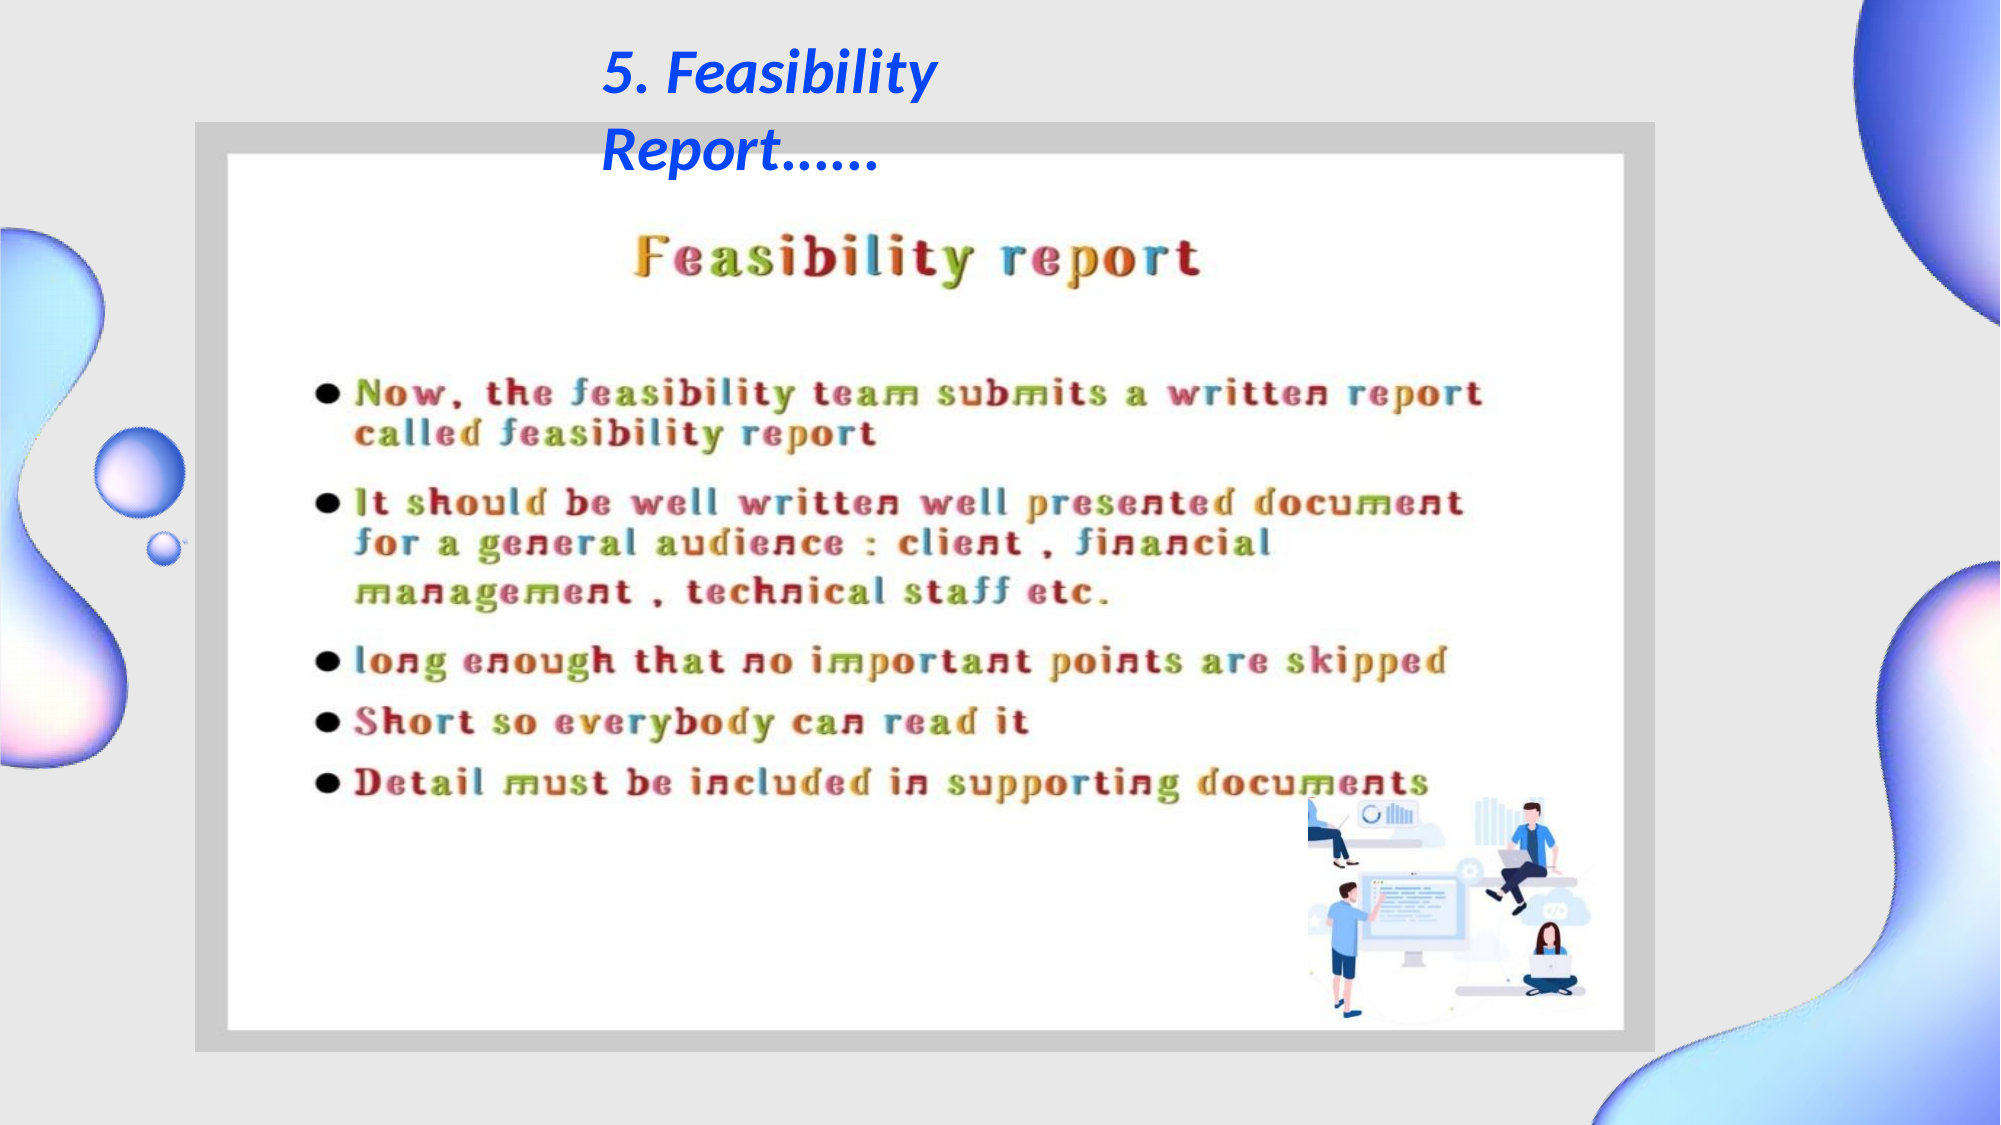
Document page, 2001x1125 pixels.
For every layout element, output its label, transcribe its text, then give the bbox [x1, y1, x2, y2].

picture [0, 213, 195, 790]
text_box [195, 122, 1655, 1053]
picture [1452, 479, 2000, 1125]
title 5. Feasibility Report...... [598, 25, 1232, 121]
picture [1812, 0, 2000, 362]
